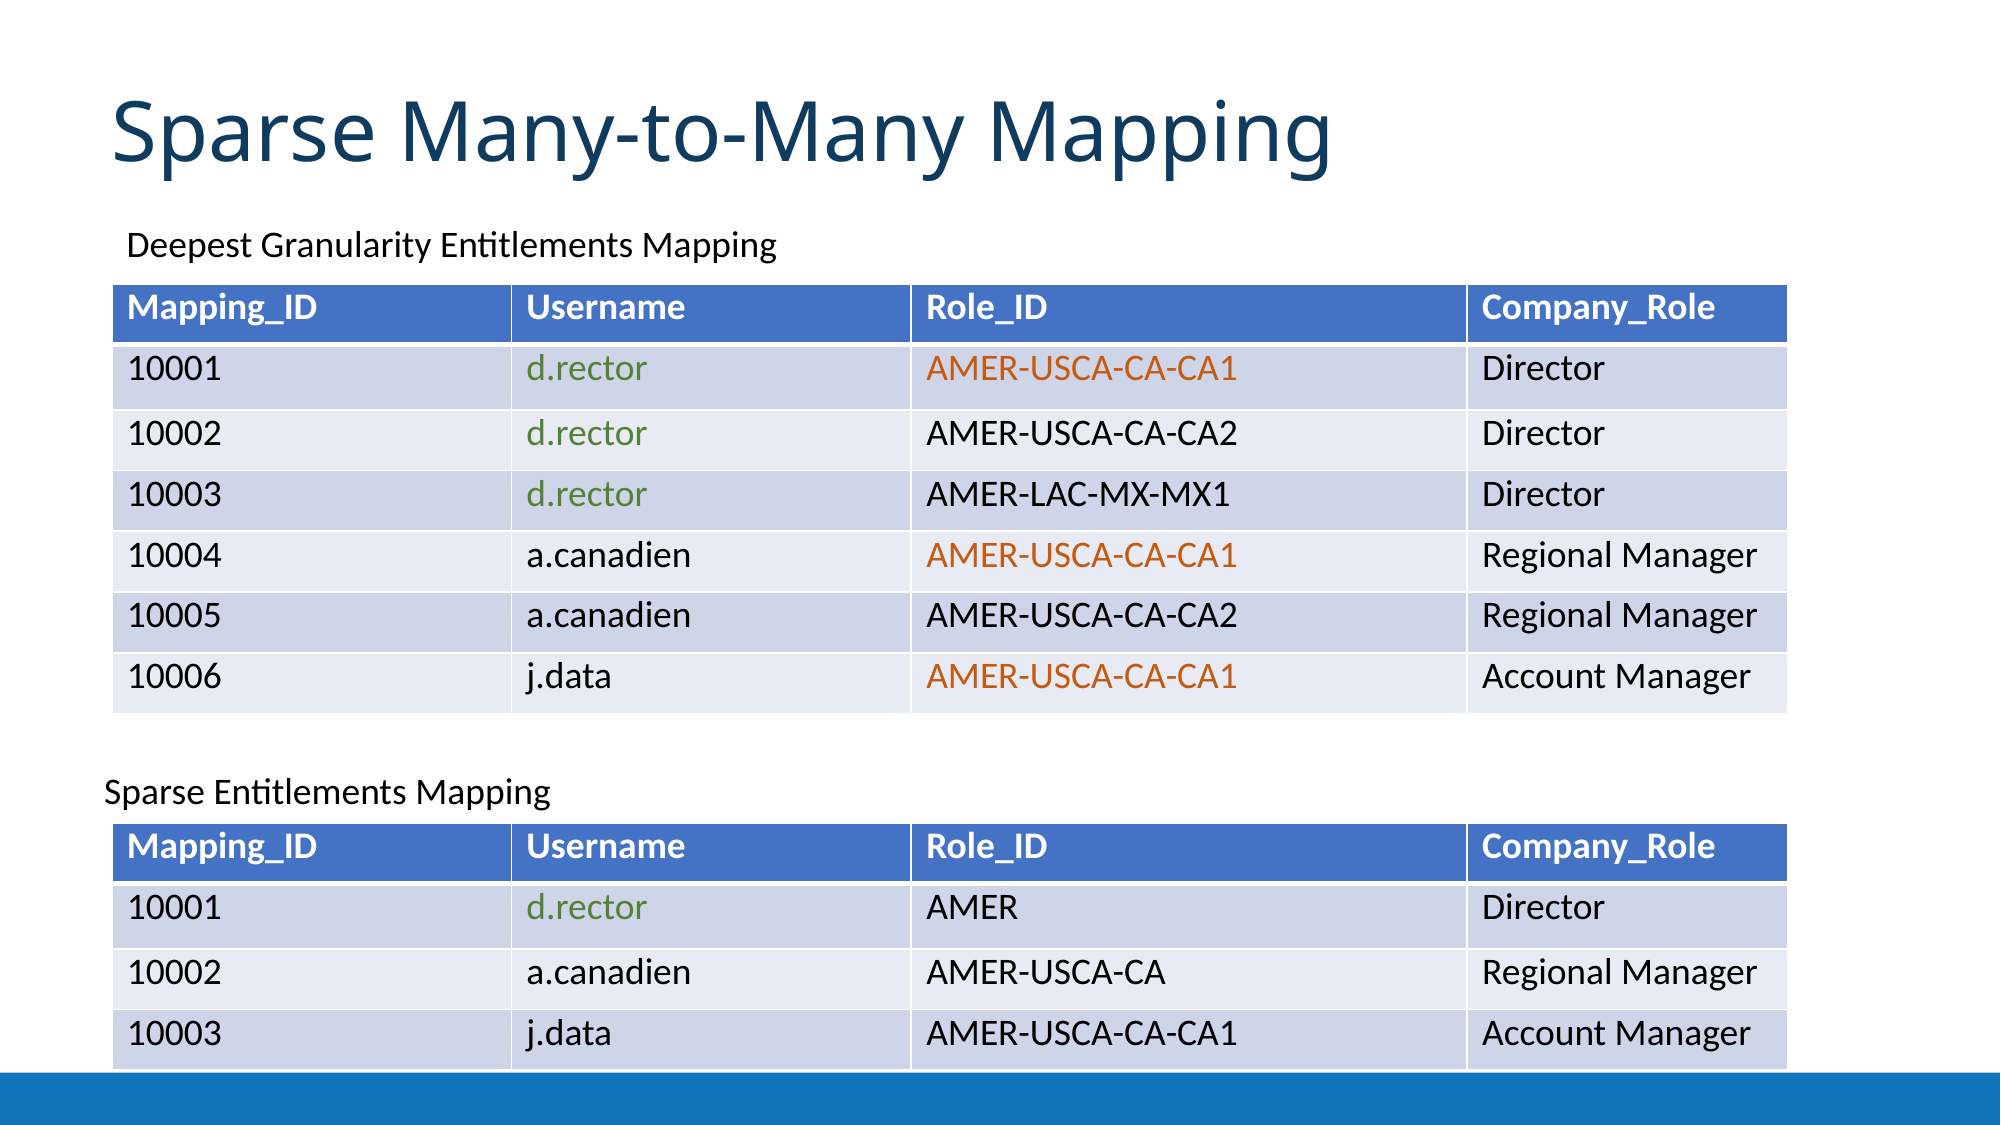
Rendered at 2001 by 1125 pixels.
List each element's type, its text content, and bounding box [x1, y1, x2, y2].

table_header Company_Role [1468, 824, 1787, 881]
table_cell j.data [512, 654, 910, 713]
table_cell j.data [512, 1010, 910, 1069]
table_cell 10006 [113, 654, 511, 713]
table_header Username [512, 285, 910, 342]
table_header Role_ID [912, 285, 1466, 342]
table_cell Director [1468, 347, 1787, 409]
table_cell d.rector [512, 411, 910, 470]
table_header Mapping_ID [113, 824, 511, 881]
table_cell AMER-USCA-CA-CA1 [912, 654, 1466, 713]
table_cell Director [1468, 886, 1787, 948]
table_cell 10001 [113, 886, 511, 948]
table_cell Regional Manager [1468, 593, 1787, 652]
table_cell AMER-USCA-CA-CA1 [912, 1010, 1466, 1069]
text_box Deepest Granularity Entitlements Mapping [111, 212, 820, 273]
table_cell a.canadien [512, 532, 910, 591]
table_cell 10003 [113, 471, 511, 530]
table_cell Account Manager [1468, 1010, 1787, 1069]
table_cell AMER-USCA-CA-CA2 [912, 593, 1466, 652]
table_cell AMER-USCA-CA [912, 950, 1466, 1009]
table_cell AMER-USCA-CA-CA1 [912, 347, 1466, 409]
table_cell a.canadien [512, 593, 910, 652]
table_cell a.canadien [512, 950, 910, 1009]
table_cell AMER-USCA-CA-CA2 [912, 411, 1466, 470]
table_cell 10005 [113, 593, 511, 652]
table_header Mapping_ID [113, 285, 511, 342]
table_cell AMER-LAC-MX-MX1 [912, 471, 1466, 530]
text_box Sparse Entitlements Mapping [89, 759, 798, 820]
table_cell AMER-USCA-CA-CA1 [912, 532, 1466, 591]
table_cell Account Manager [1468, 654, 1787, 713]
table_cell Regional Manager [1468, 532, 1787, 591]
table_cell 10002 [113, 950, 511, 1009]
table_cell d.rector [512, 347, 910, 409]
table_cell 10002 [113, 411, 511, 470]
table_header Role_ID [912, 824, 1466, 881]
list Sparse Many-to-Many Mapping [111, 89, 1888, 180]
table_header Username [512, 824, 910, 881]
table_cell d.rector [512, 886, 910, 948]
table_cell Regional Manager [1468, 950, 1787, 1009]
table_cell Director [1468, 471, 1787, 530]
table_cell Director [1468, 411, 1787, 470]
table_cell d.rector [512, 471, 910, 530]
table_cell 10003 [113, 1010, 511, 1069]
table_cell 10001 [113, 347, 511, 409]
table_header Company_Role [1468, 285, 1787, 342]
table_cell 10004 [113, 532, 511, 591]
table_cell AMER [912, 886, 1466, 948]
